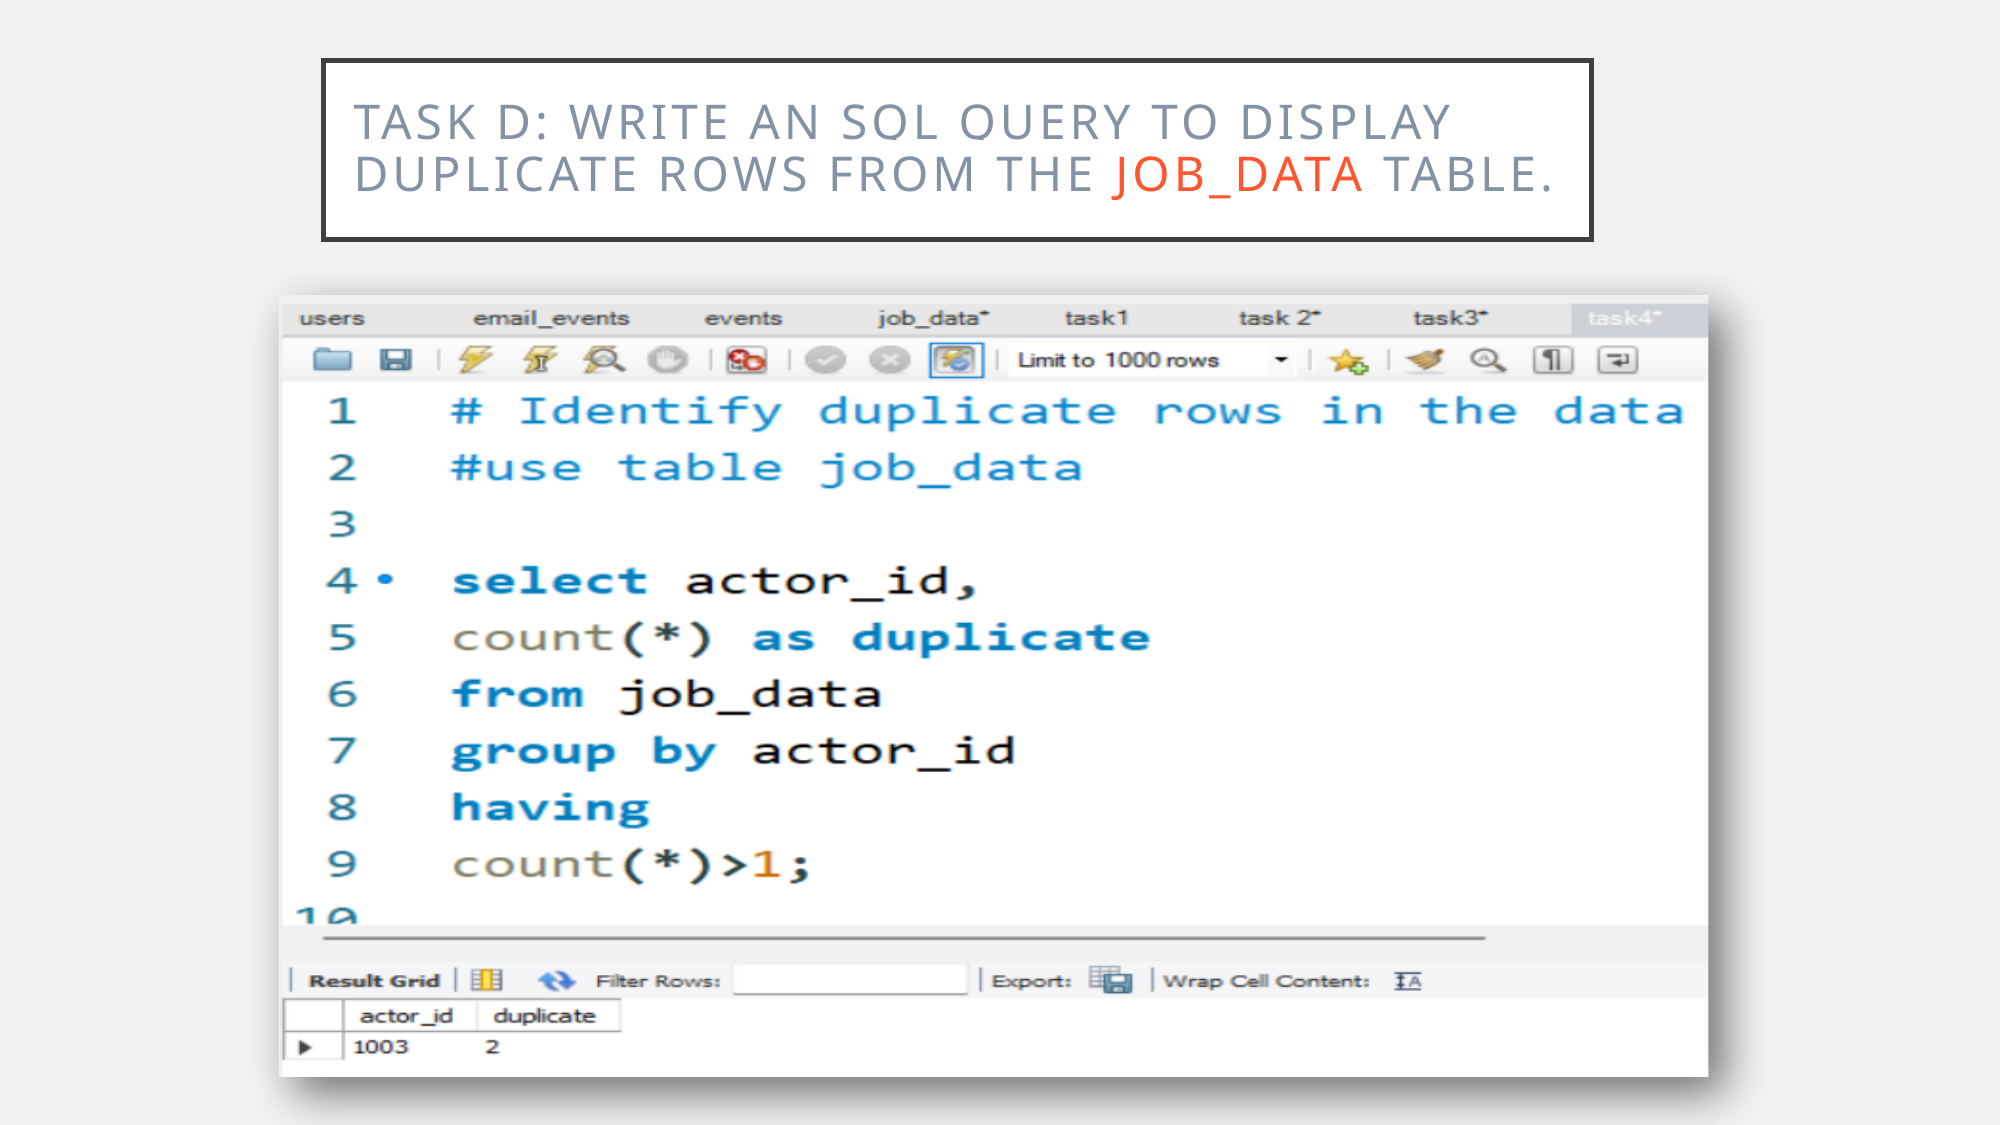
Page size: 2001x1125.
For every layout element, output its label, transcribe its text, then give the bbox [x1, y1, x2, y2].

title Task d: Write an SQL query to display duplicate rows from the job_data table. [321, 58, 1594, 242]
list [278, 295, 1709, 1078]
